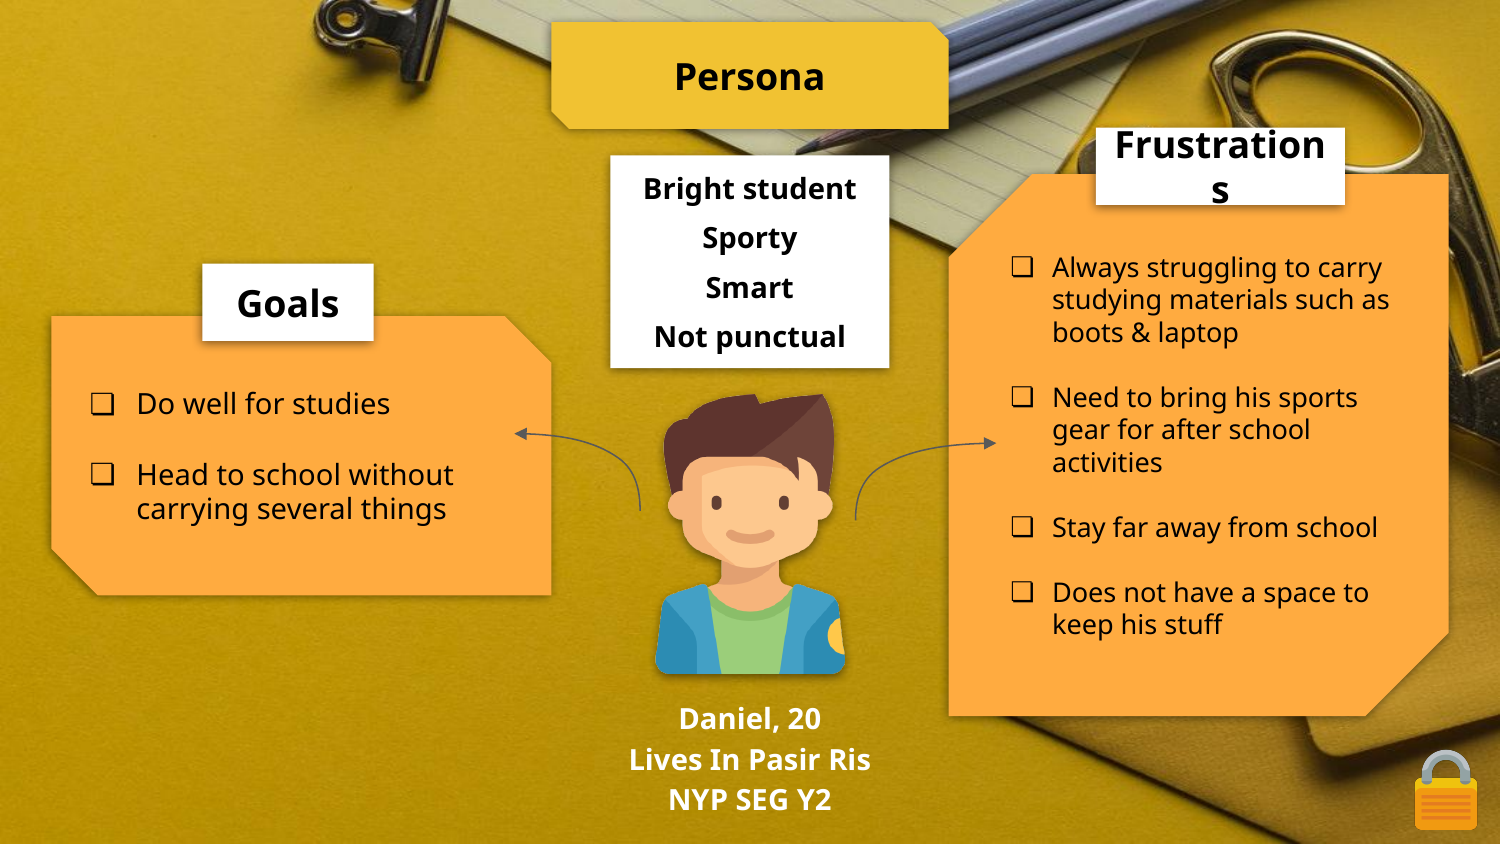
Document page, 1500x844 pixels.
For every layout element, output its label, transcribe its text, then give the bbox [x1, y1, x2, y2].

text_box [514, 427, 605, 490]
text_box Do well for studies Head to school without carrying several things [51, 316, 552, 596]
text_box Always struggling to carry studying materials such as boots & laptop Need to bring his sports gear for after school activities Stay far away from school Does not have a space to keep his stuff [948, 174, 1449, 717]
text_box Daniel, 20 Lives In Pasir Ris NYP SEG Y2 [610, 690, 890, 822]
text_box Goals [202, 263, 374, 341]
text_box Persona [551, 22, 949, 129]
text_box Frustrations [1095, 127, 1345, 205]
text_box Bright student Sporty Smart Not punctual [610, 155, 890, 369]
picture [0, 0, 1500, 844]
text_box [894, 437, 997, 500]
